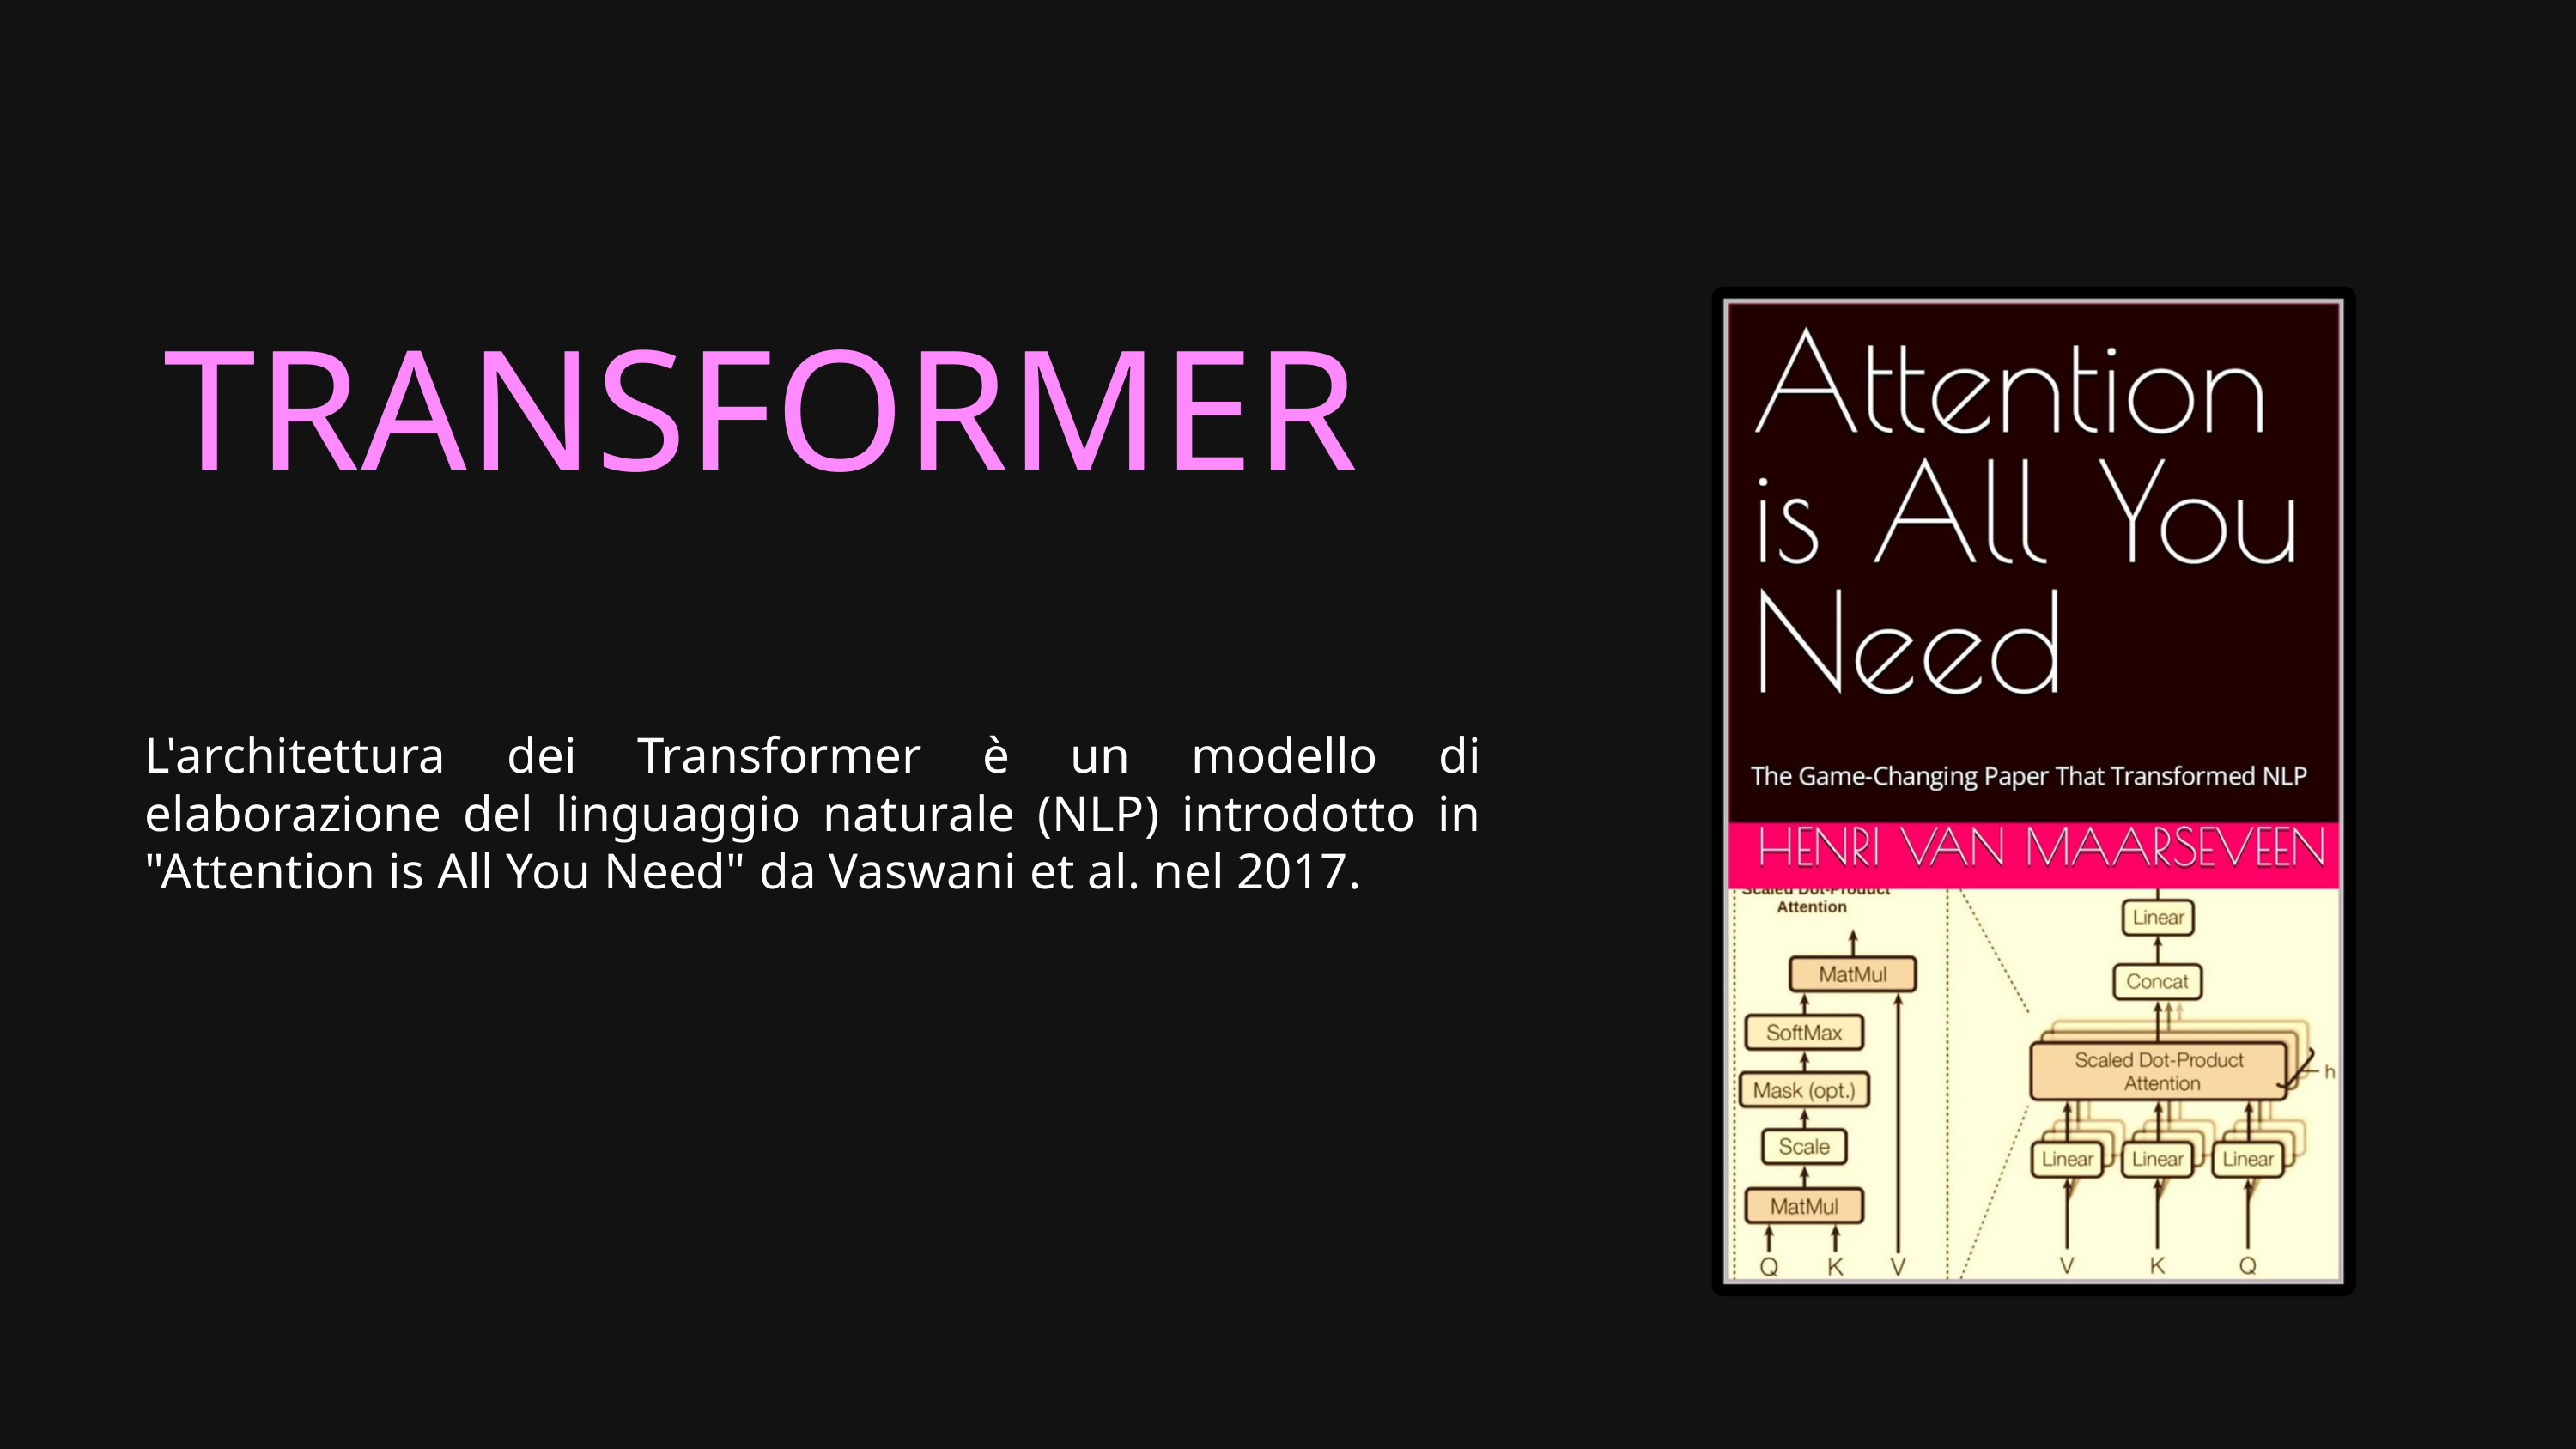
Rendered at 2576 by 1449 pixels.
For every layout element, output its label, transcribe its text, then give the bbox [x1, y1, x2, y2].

text_box TRANSFORMER [118, 355, 1406, 505]
text_box [1711, 279, 2356, 1304]
text_box L'architettura dei Transformer è un modello di elaborazione del linguaggio naturale (NLP) introdotto in "Attention is All You Need" da Vaswani et al. nel 2017. [144, 724, 1484, 1365]
